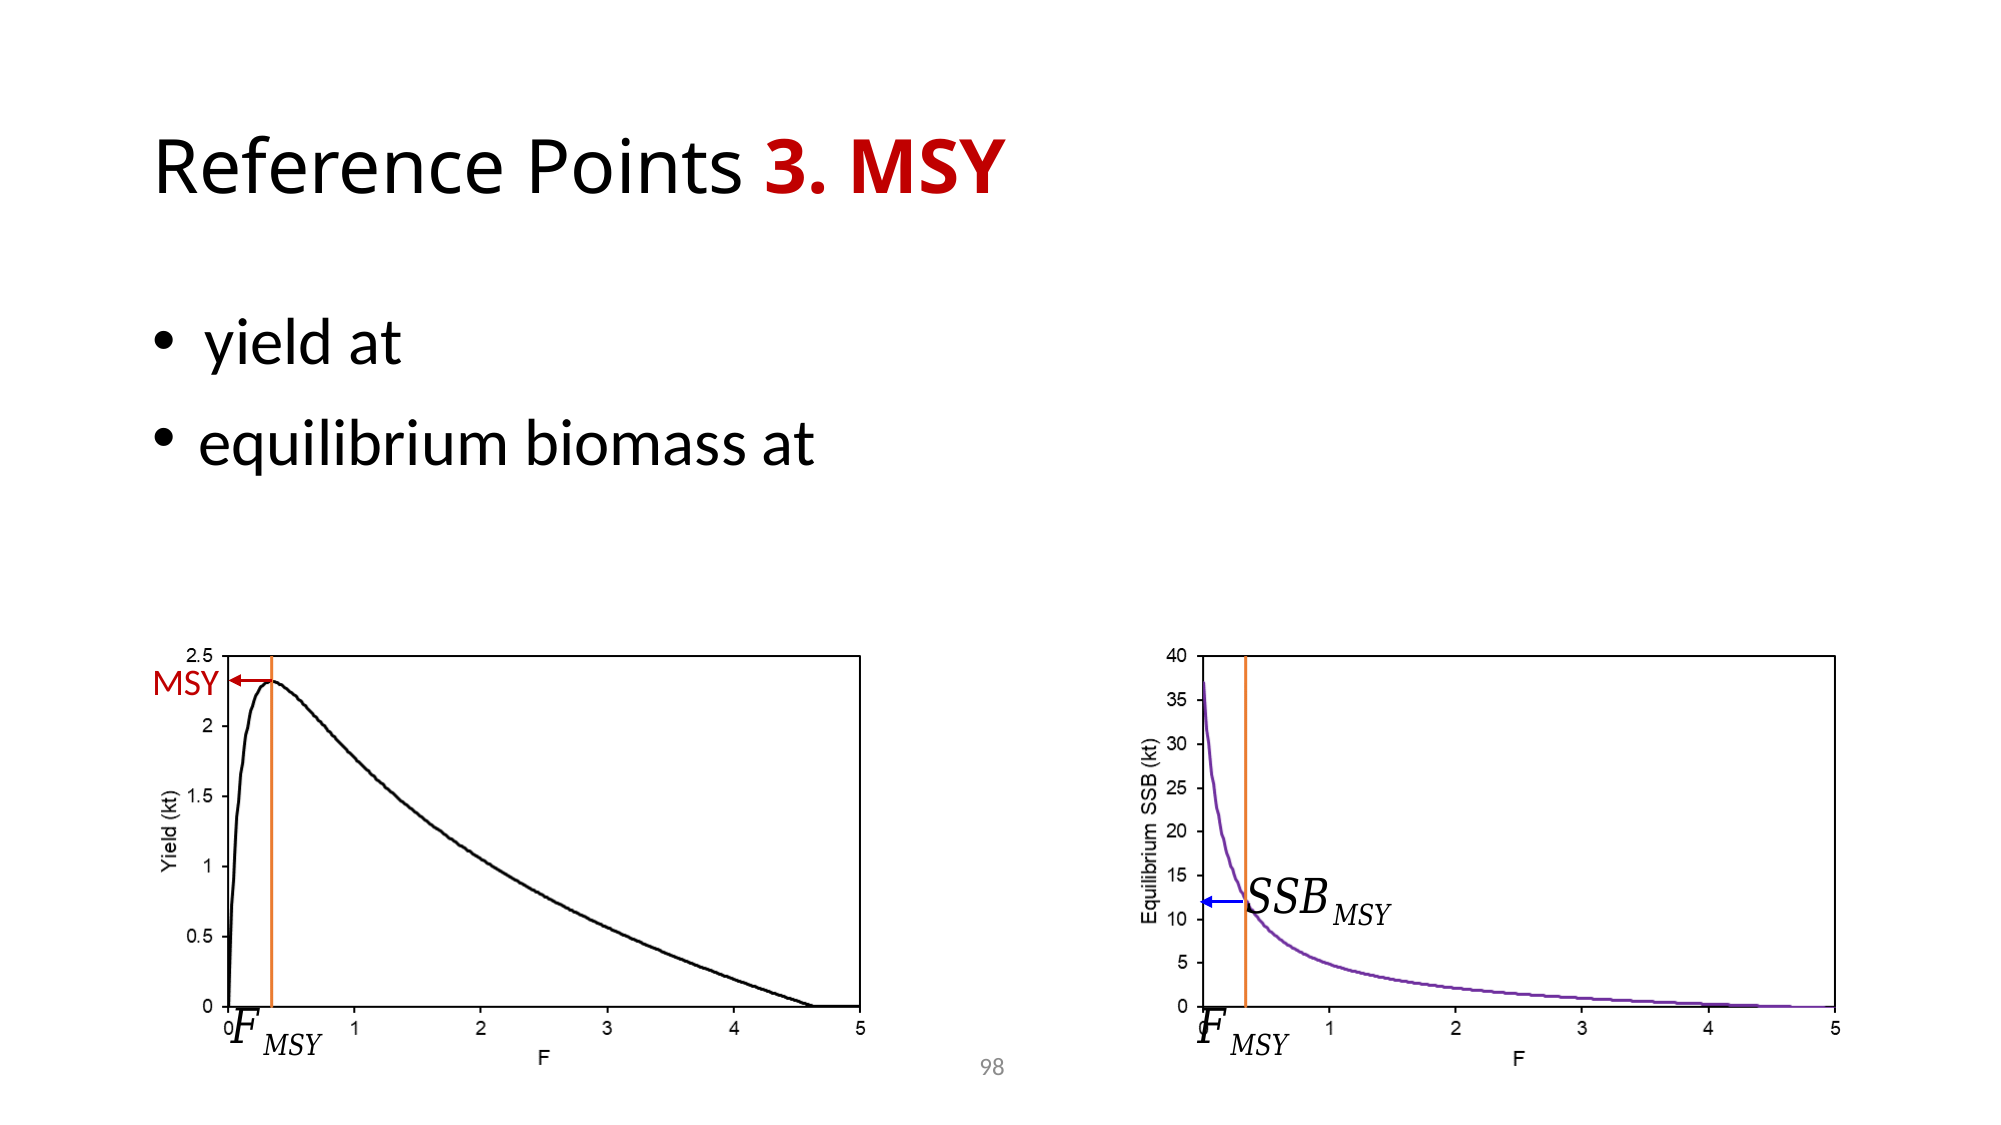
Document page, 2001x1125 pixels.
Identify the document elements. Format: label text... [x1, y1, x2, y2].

text_box Reference Points 3. MSY [137, 60, 1867, 278]
picture [1112, 638, 1863, 1084]
slide_number 98 [767, 1035, 1218, 1096]
picture [137, 638, 888, 1084]
